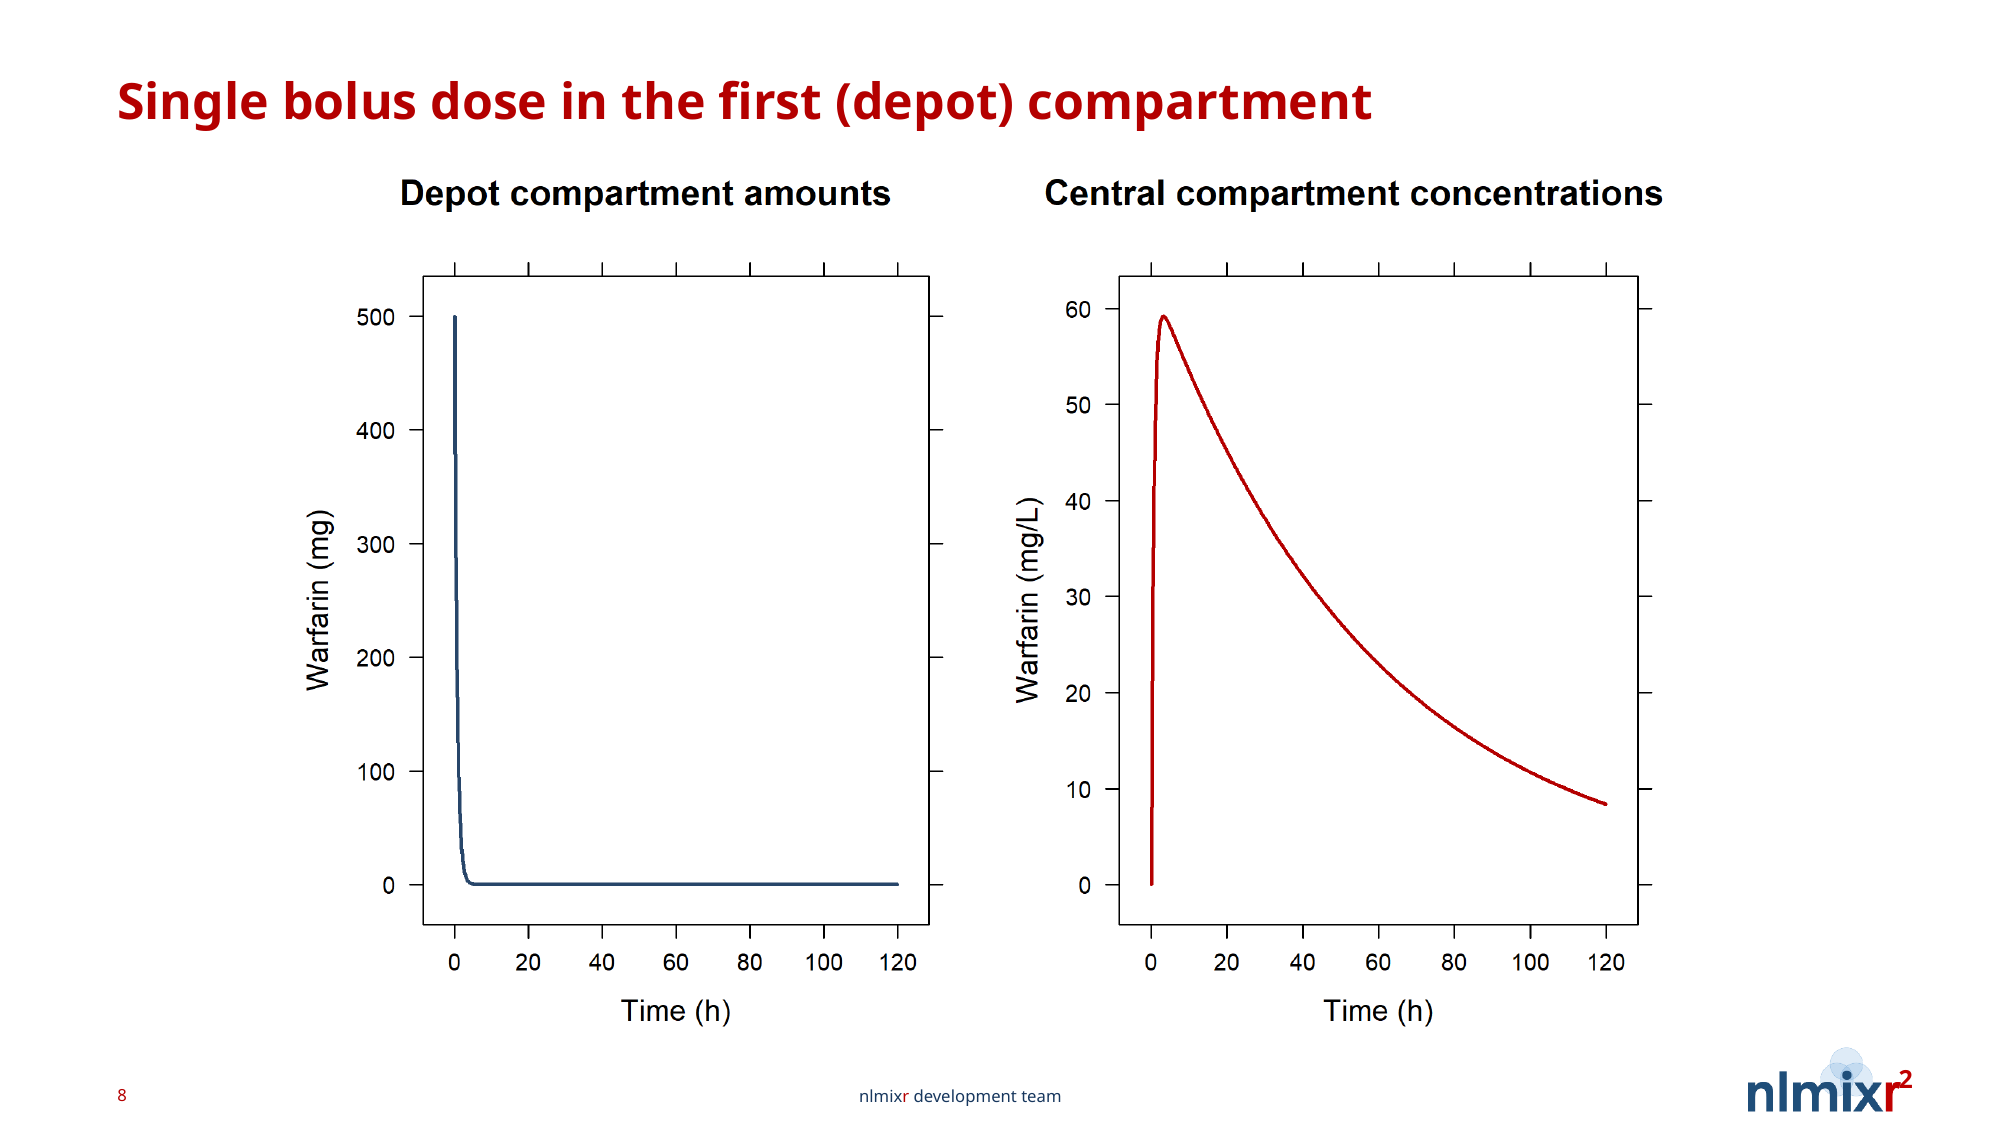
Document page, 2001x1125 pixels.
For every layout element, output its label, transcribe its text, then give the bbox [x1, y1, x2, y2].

picture [1738, 1036, 1910, 1123]
slide_number 8 [102, 1076, 276, 1115]
title Single bolus dose in the first (depot) compartment [102, 18, 1898, 181]
footer nlmixr development team [354, 1076, 1567, 1115]
picture [291, 164, 1709, 1051]
